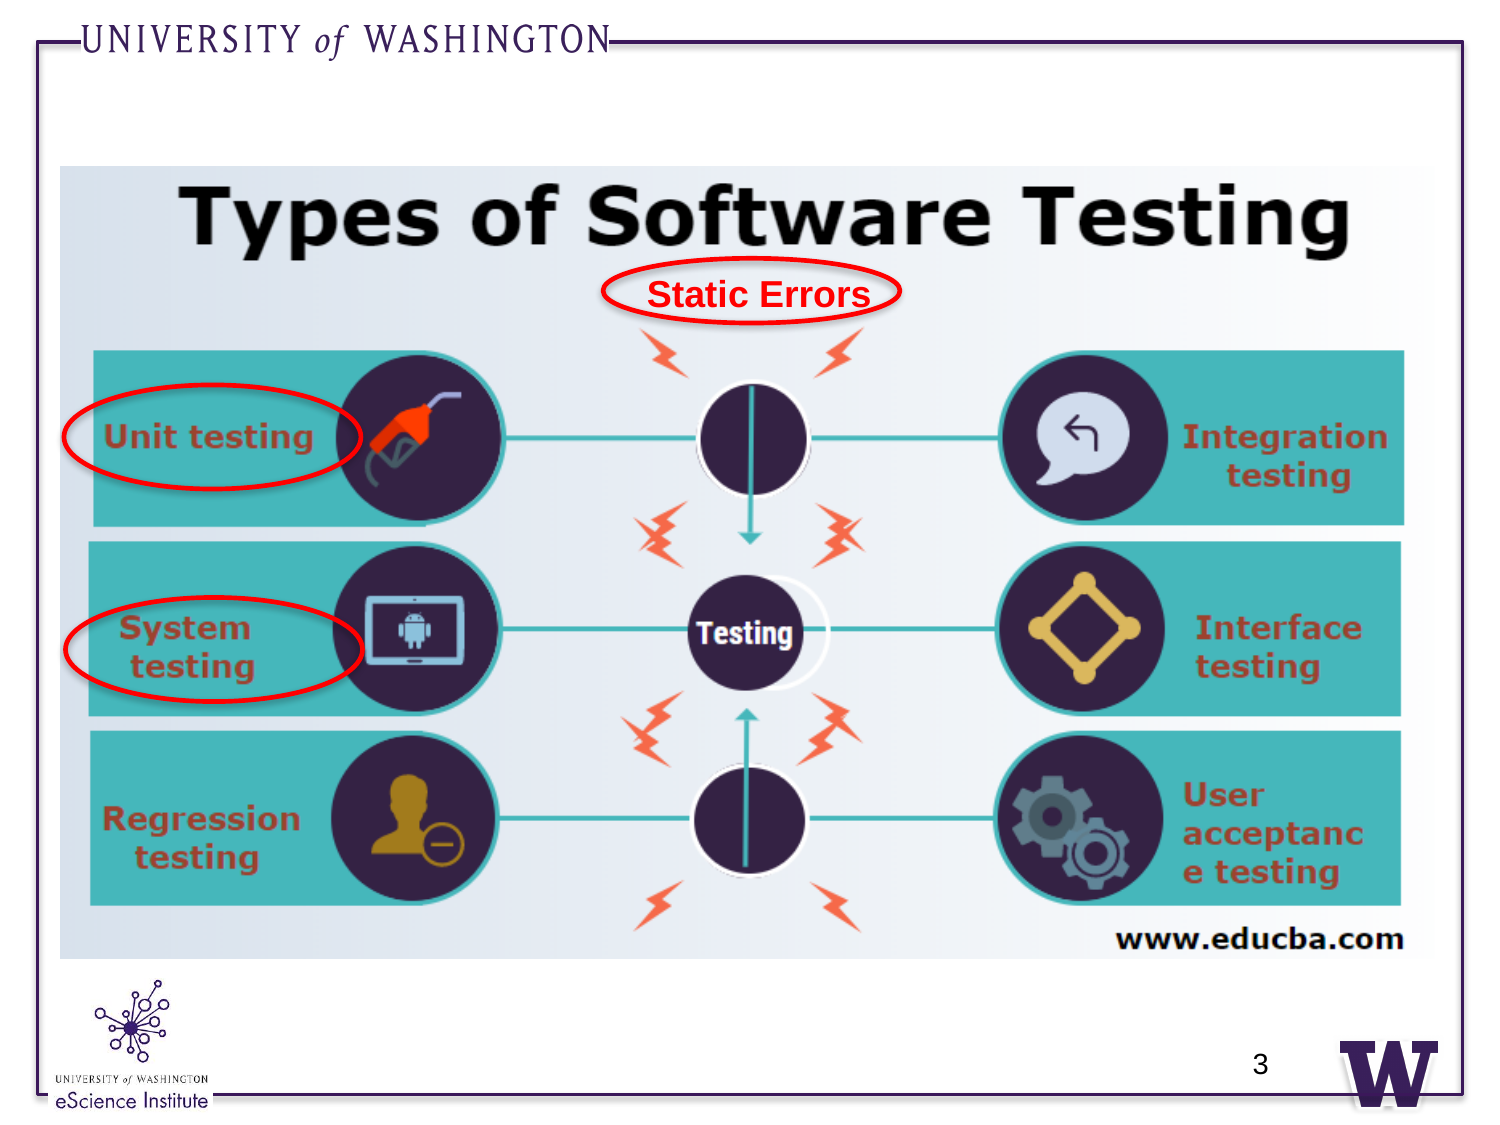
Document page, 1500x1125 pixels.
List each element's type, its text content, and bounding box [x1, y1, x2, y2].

picture [60, 165, 1435, 960]
slide_number 3 [1237, 1037, 1314, 1098]
picture [1340, 1041, 1438, 1093]
picture [81, 24, 609, 61]
picture [48, 978, 213, 1113]
picture [1340, 1096, 1438, 1107]
